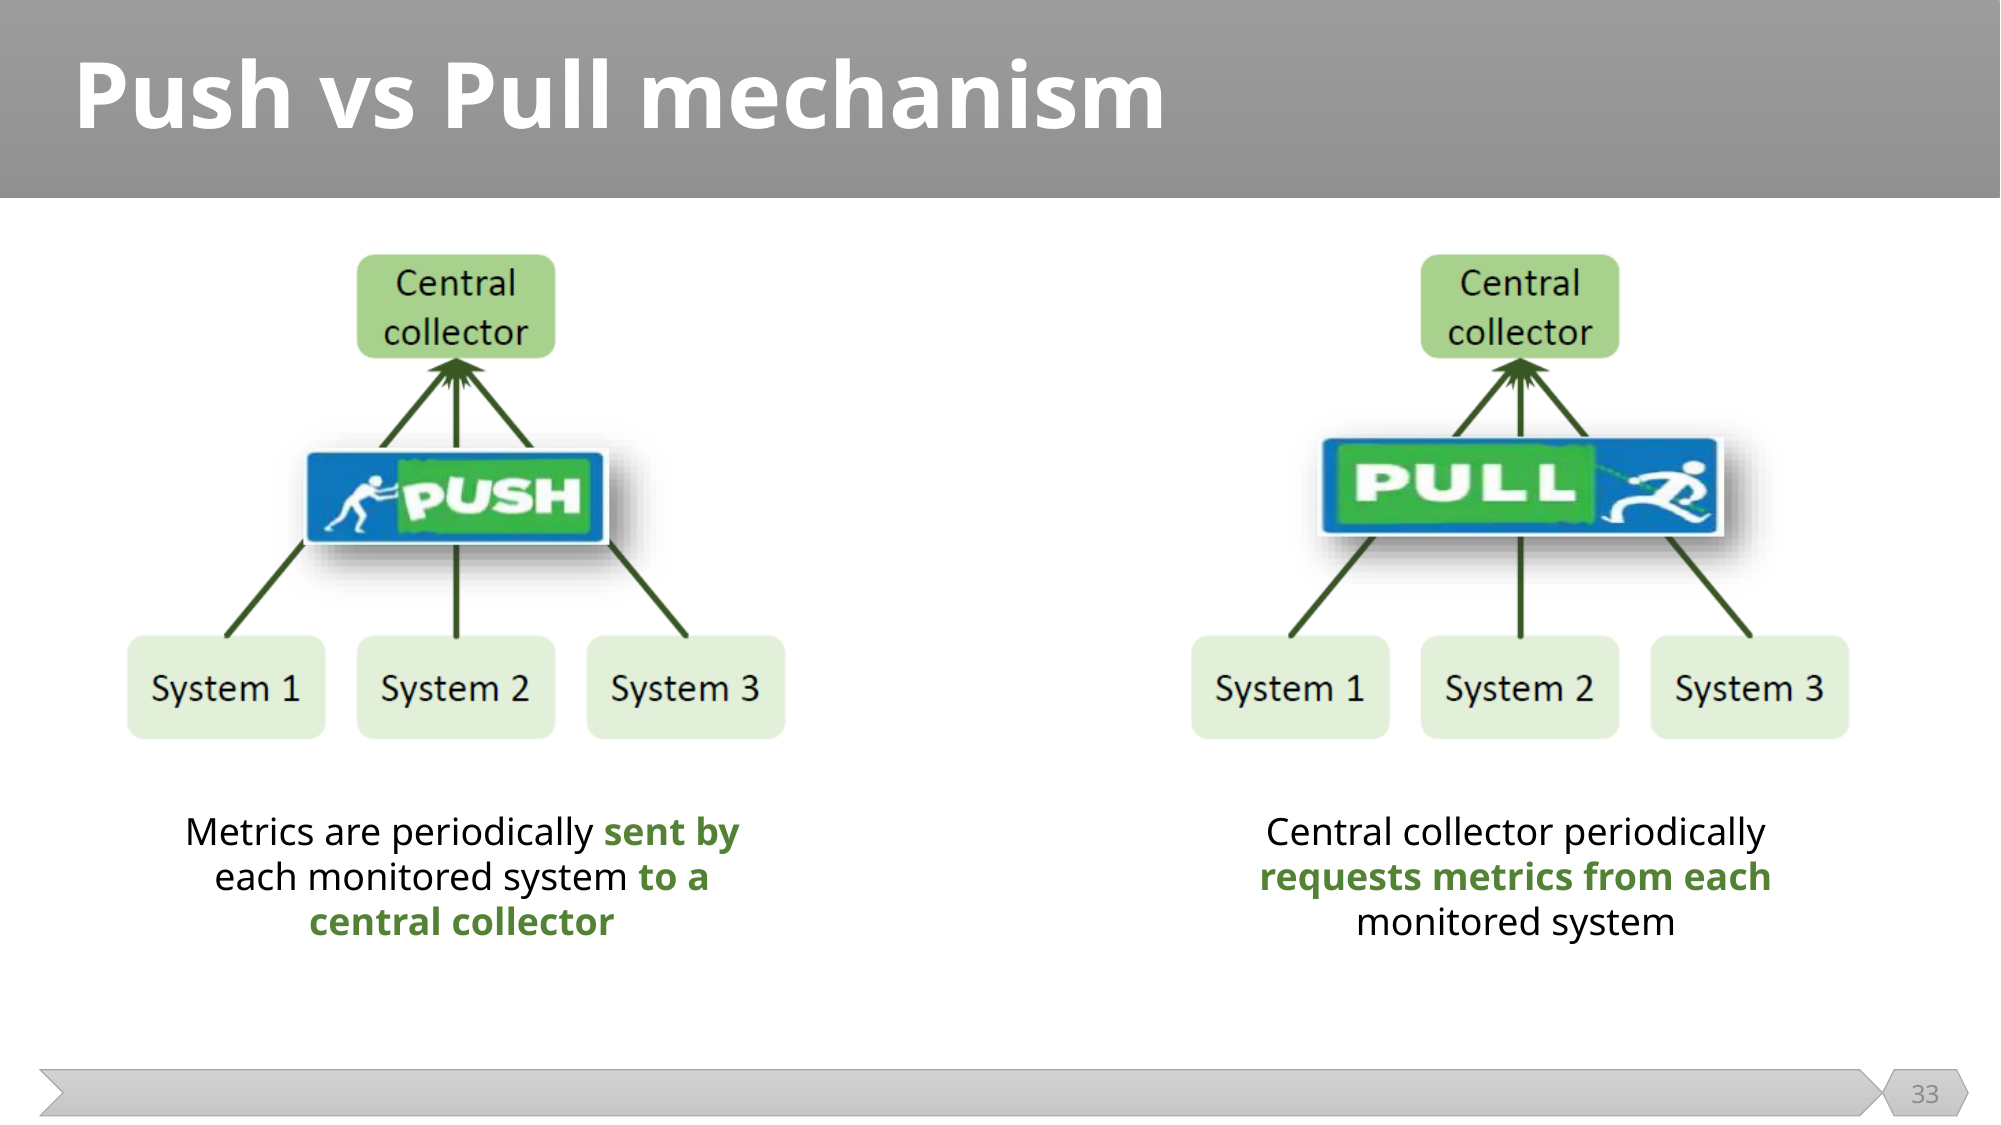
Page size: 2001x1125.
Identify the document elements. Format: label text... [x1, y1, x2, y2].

text_box Metrics are periodically sent by each monitored system to a central collector [129, 800, 795, 951]
slide_number 33 [1882, 1065, 1969, 1125]
title Push vs Pull mechanism [56, 0, 1969, 199]
picture [89, 230, 1902, 782]
text_box Central collector periodically requests metrics from each monitored system [1183, 800, 1849, 951]
